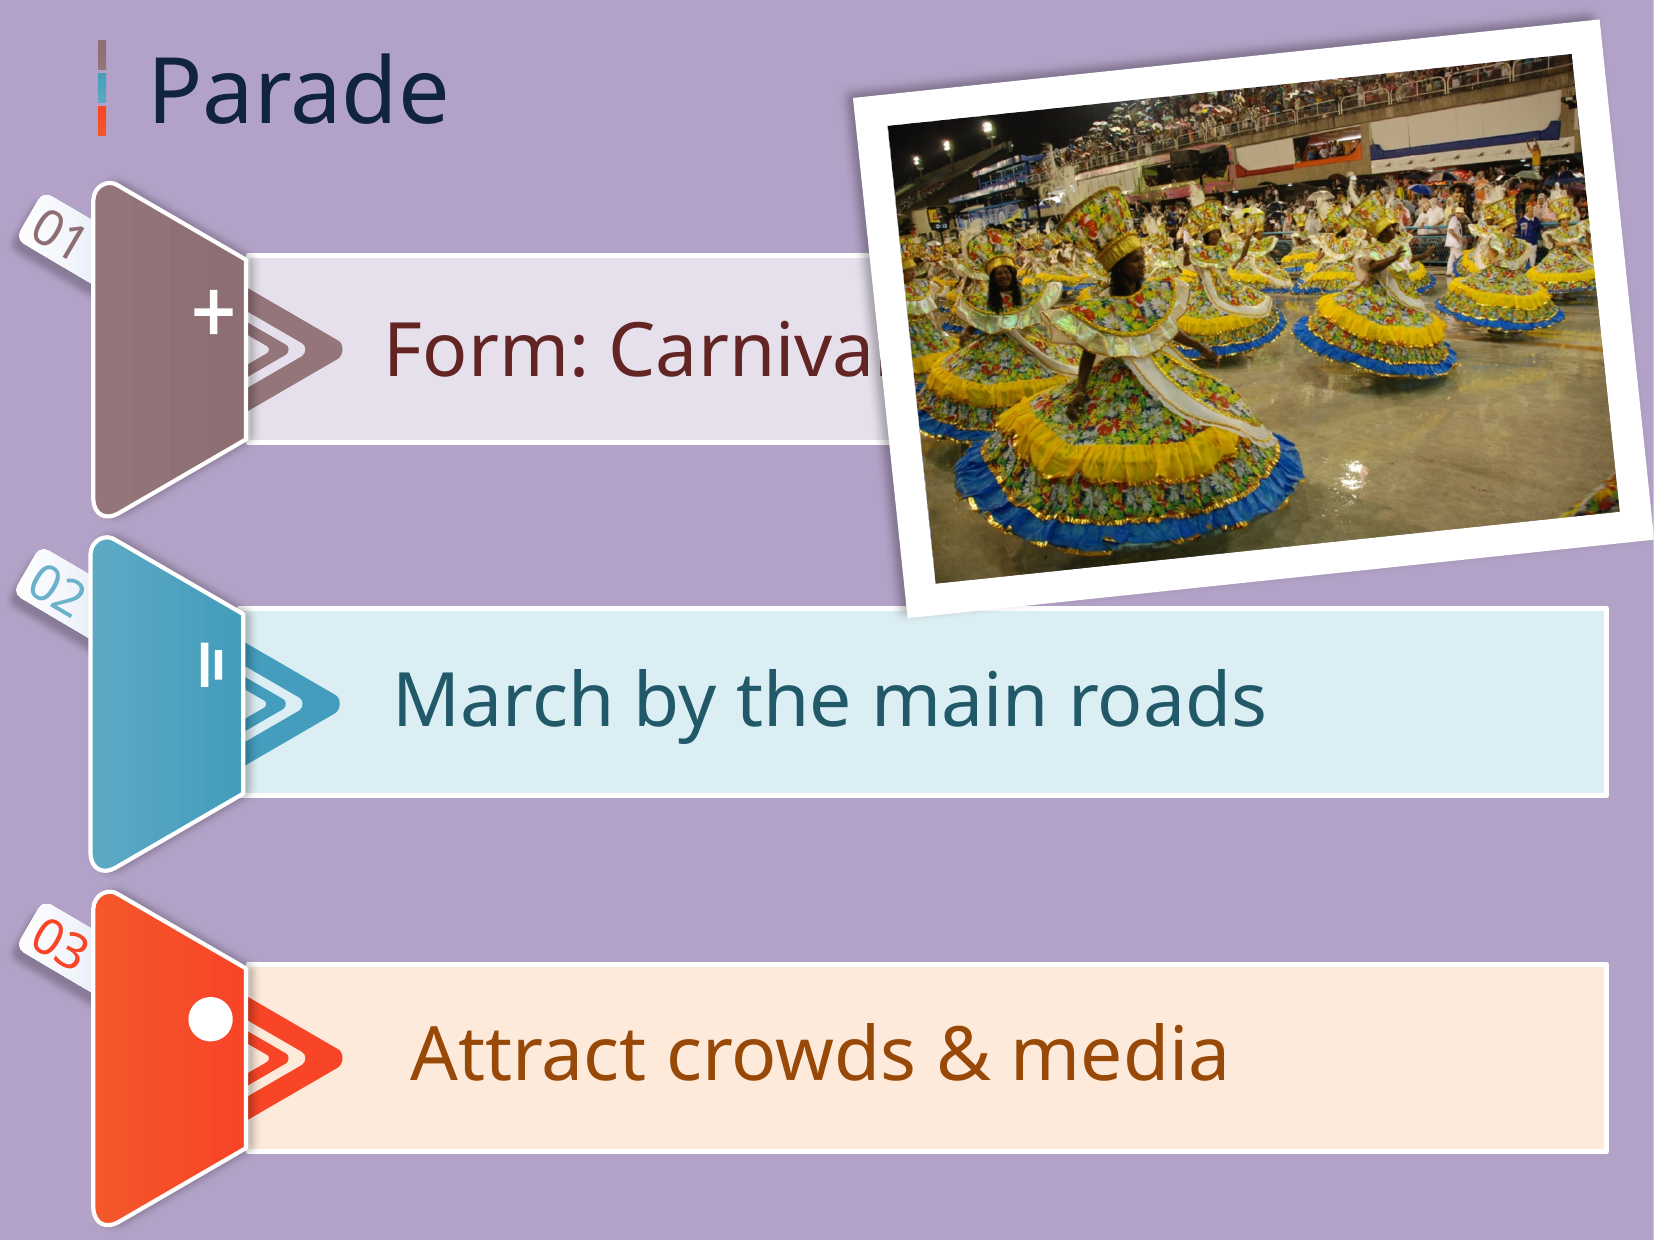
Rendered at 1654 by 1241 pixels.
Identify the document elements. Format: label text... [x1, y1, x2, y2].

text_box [14, 891, 343, 1226]
list Form: Carnival [365, 300, 872, 396]
text_box [347, 253, 877, 445]
title Parade [129, 25, 520, 148]
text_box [11, 537, 340, 872]
text_box [345, 606, 1608, 798]
text_box March by the main roads [377, 643, 1607, 749]
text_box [14, 182, 343, 517]
text_box Attract crowds & media [377, 997, 1300, 1103]
text_box [347, 962, 1609, 1154]
picture [889, 54, 1619, 583]
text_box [97, 40, 107, 136]
